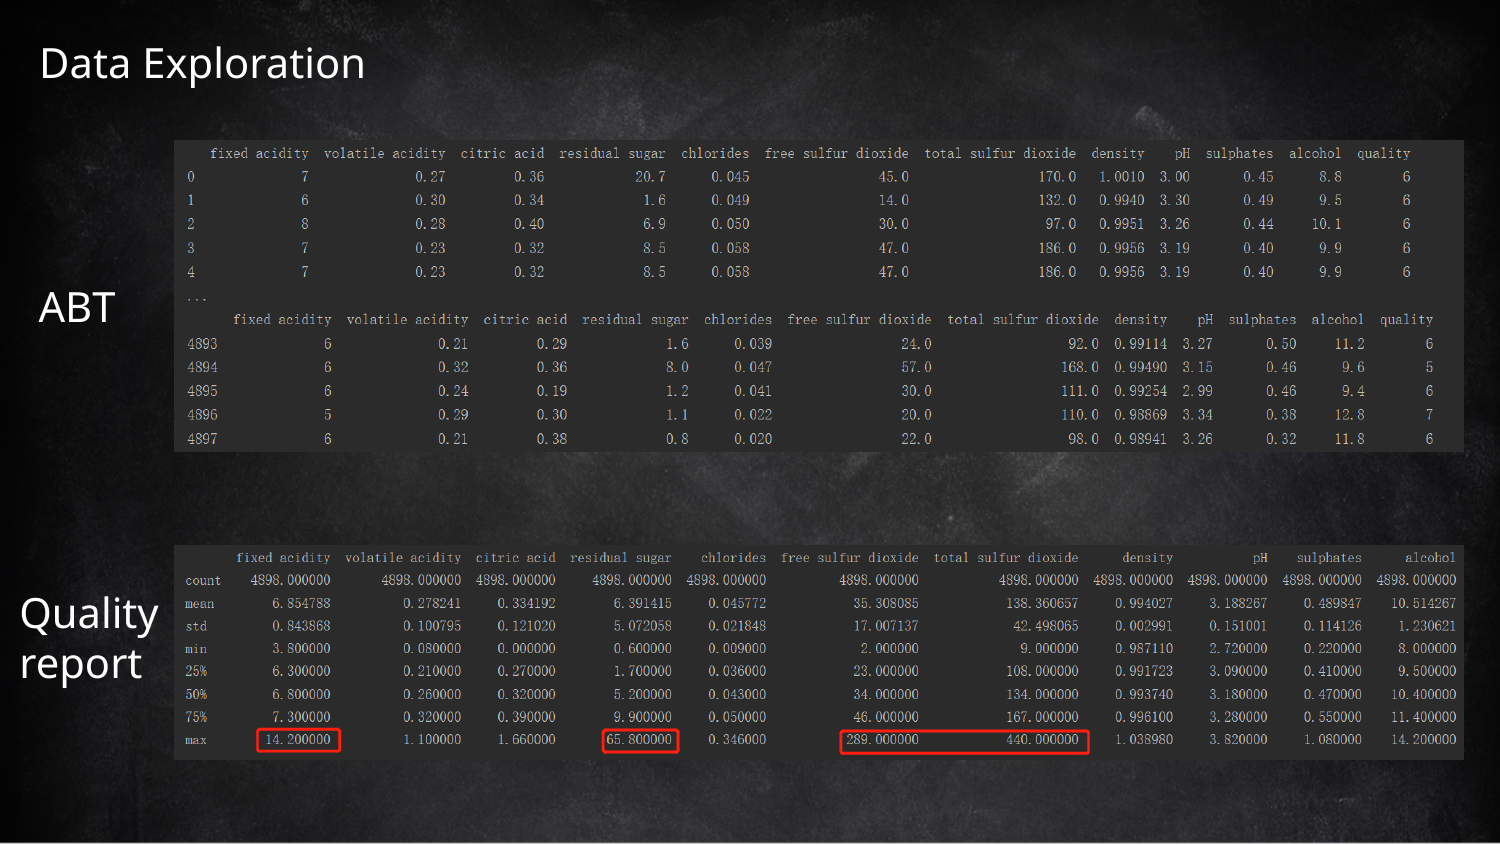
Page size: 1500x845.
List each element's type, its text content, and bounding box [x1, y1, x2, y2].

text_box ABT [27, 274, 128, 337]
picture [0, 0, 1500, 844]
text_box Data Exploration [27, 31, 378, 93]
text_box Quality report [8, 581, 169, 693]
